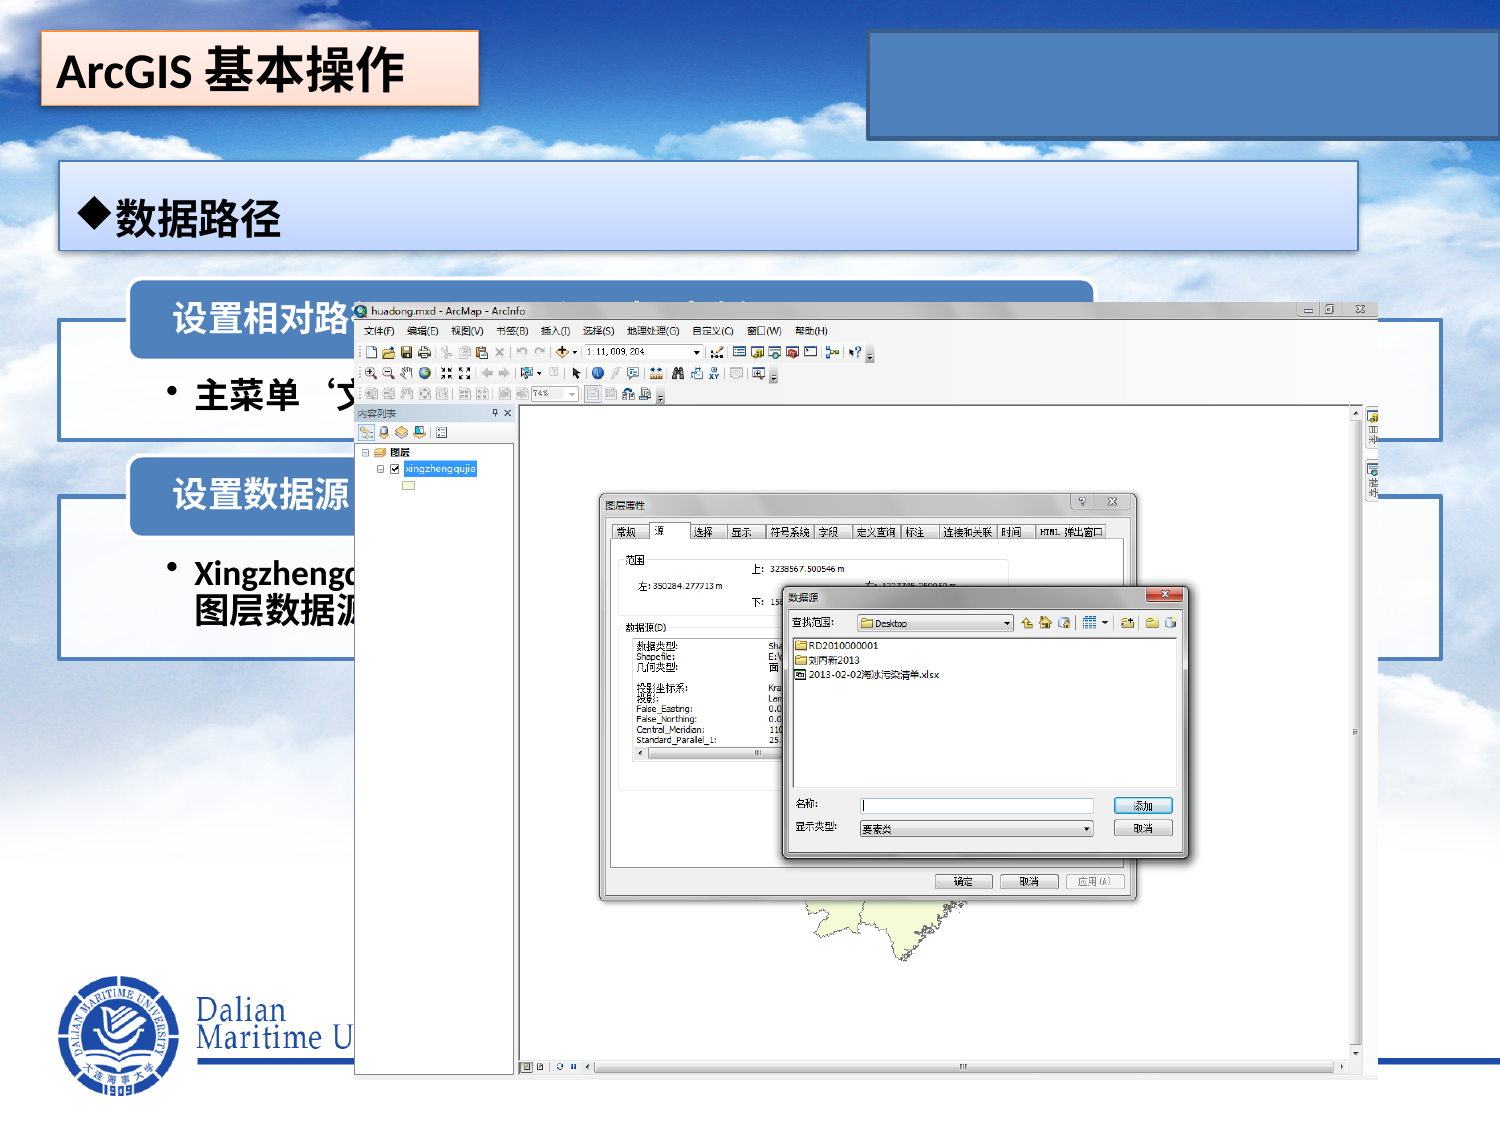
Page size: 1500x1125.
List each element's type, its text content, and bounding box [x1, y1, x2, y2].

text_box ArcGIS基本操作 [41, 30, 479, 106]
text_box 数据路径 [58, 160, 1359, 251]
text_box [58, 272, 1442, 665]
picture [0, 0, 1500, 1125]
